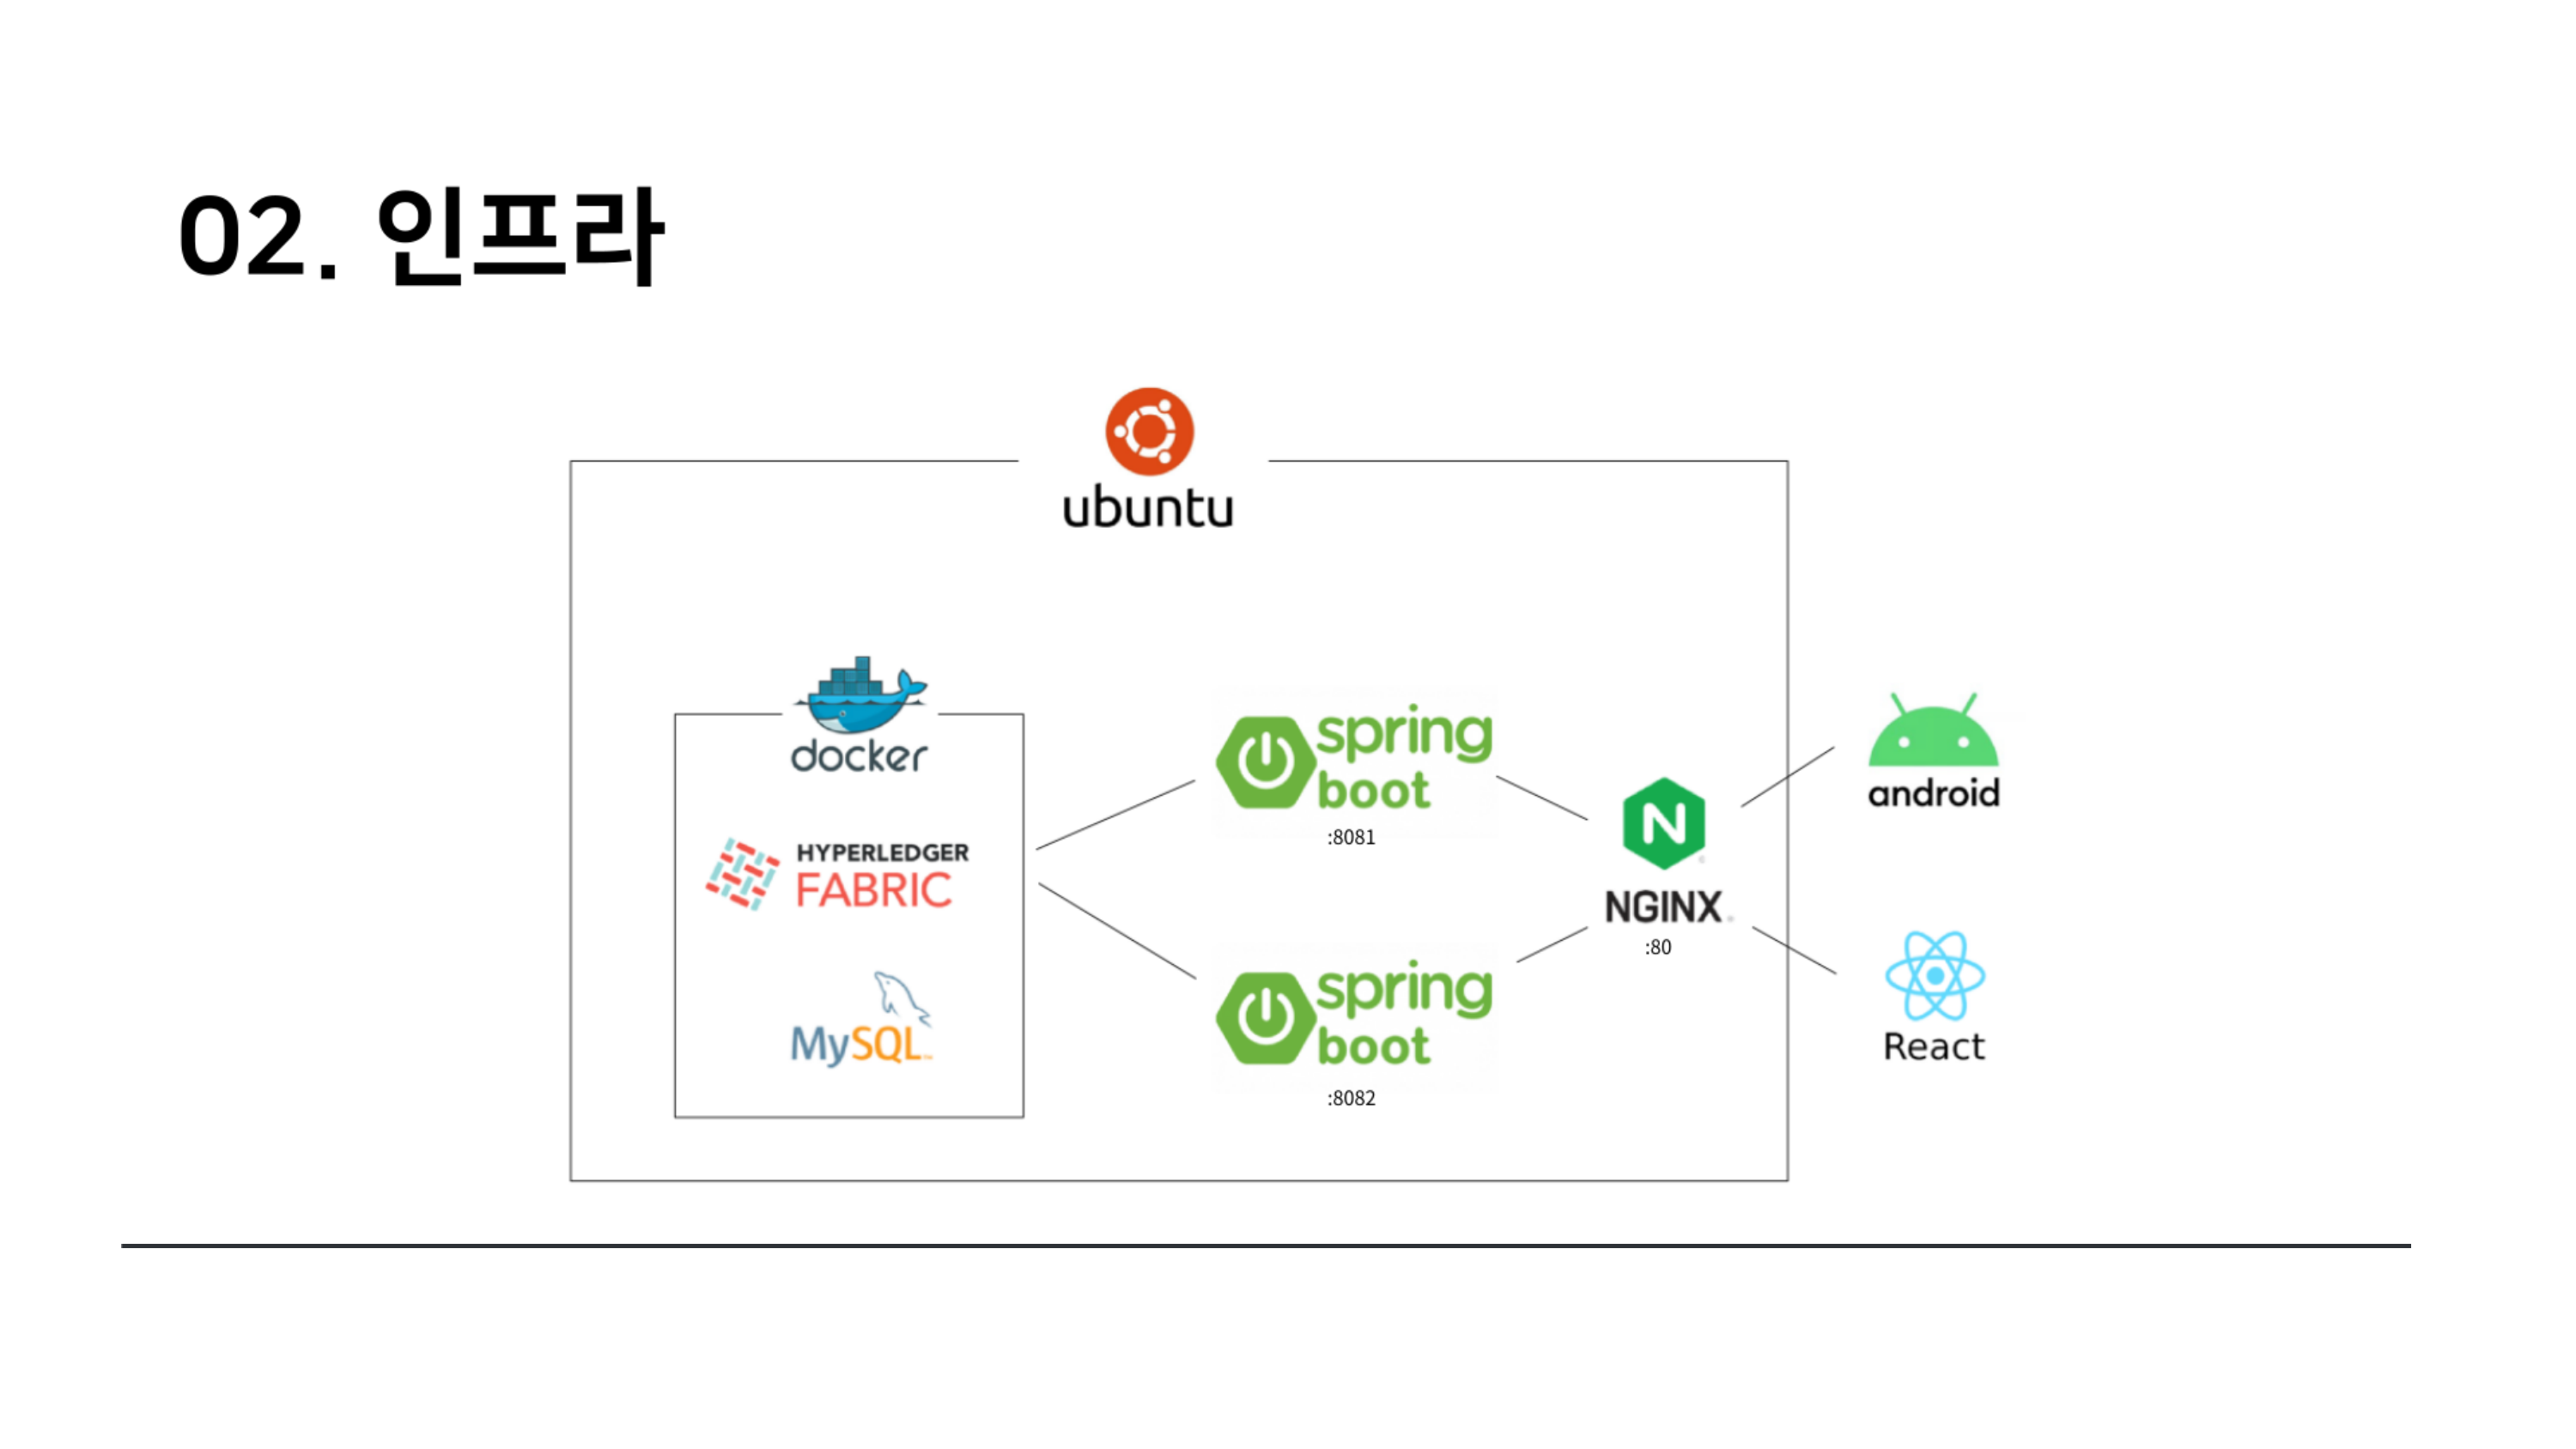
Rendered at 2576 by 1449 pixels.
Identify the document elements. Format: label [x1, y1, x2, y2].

picture [1599, 930, 1681, 964]
picture [160, 149, 714, 336]
picture [1242, 1081, 1385, 1115]
text_box [121, 1244, 2411, 1249]
text_box [534, 343, 2041, 1204]
picture [1242, 819, 1385, 854]
